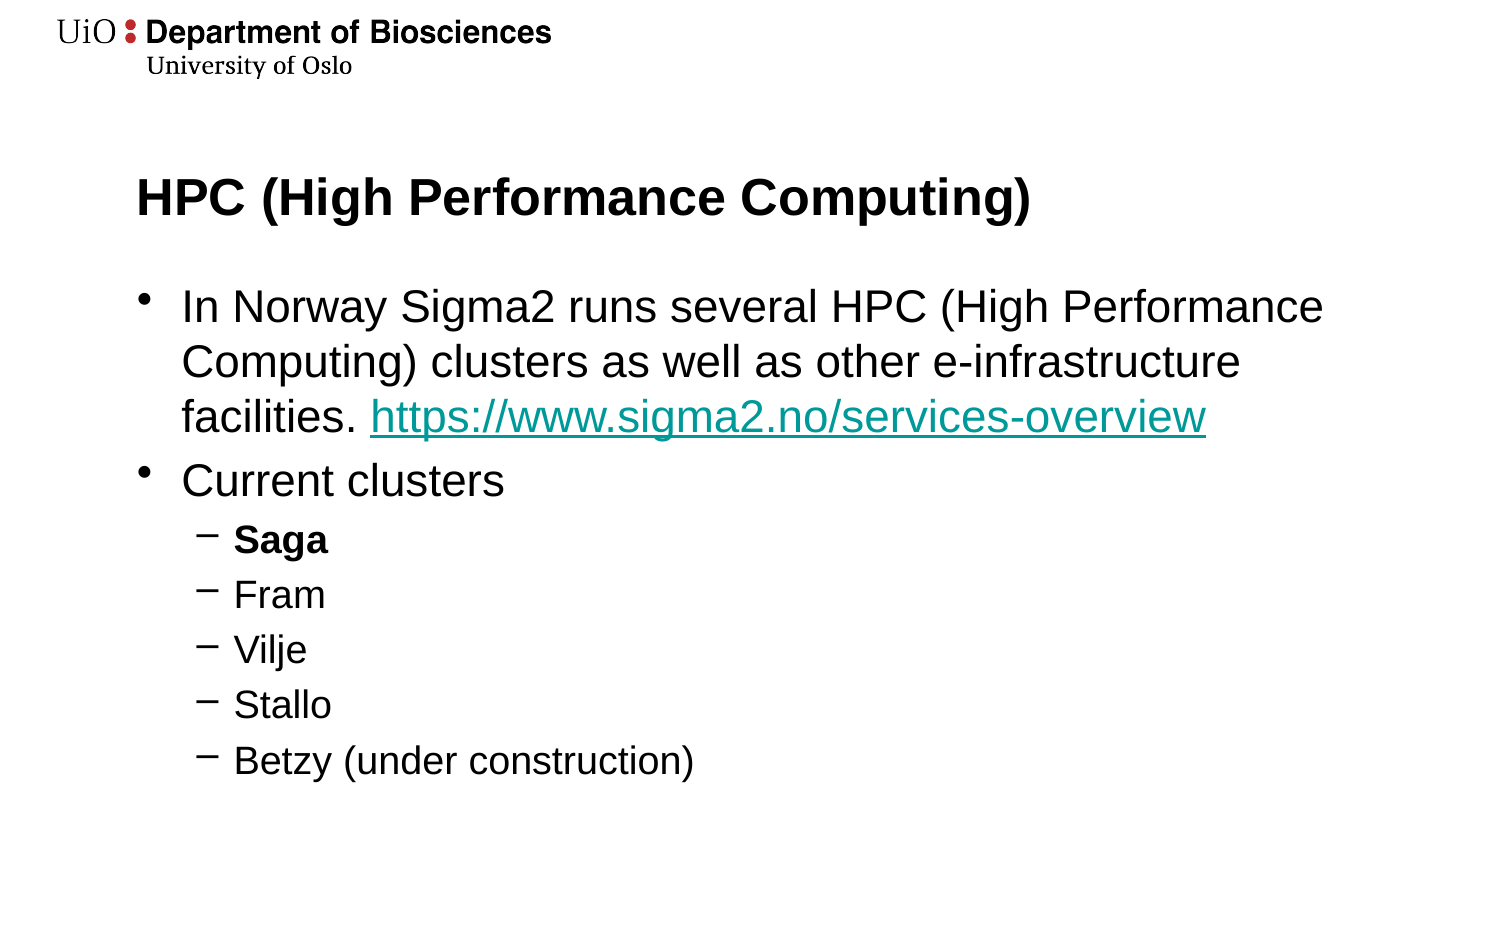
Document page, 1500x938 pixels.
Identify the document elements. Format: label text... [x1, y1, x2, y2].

list In Norway Sigma2 runs several HPC (High Performance Computing) clusters as well as other e-infrastructure facilities. https://www.sigma2.no/services-overview Current clusters Saga Fram Vilje Stallo Betzy (under construction) [125, 270, 1425, 834]
title HPC (High Performance Computing) [125, 116, 1425, 270]
picture [57, 19, 551, 79]
